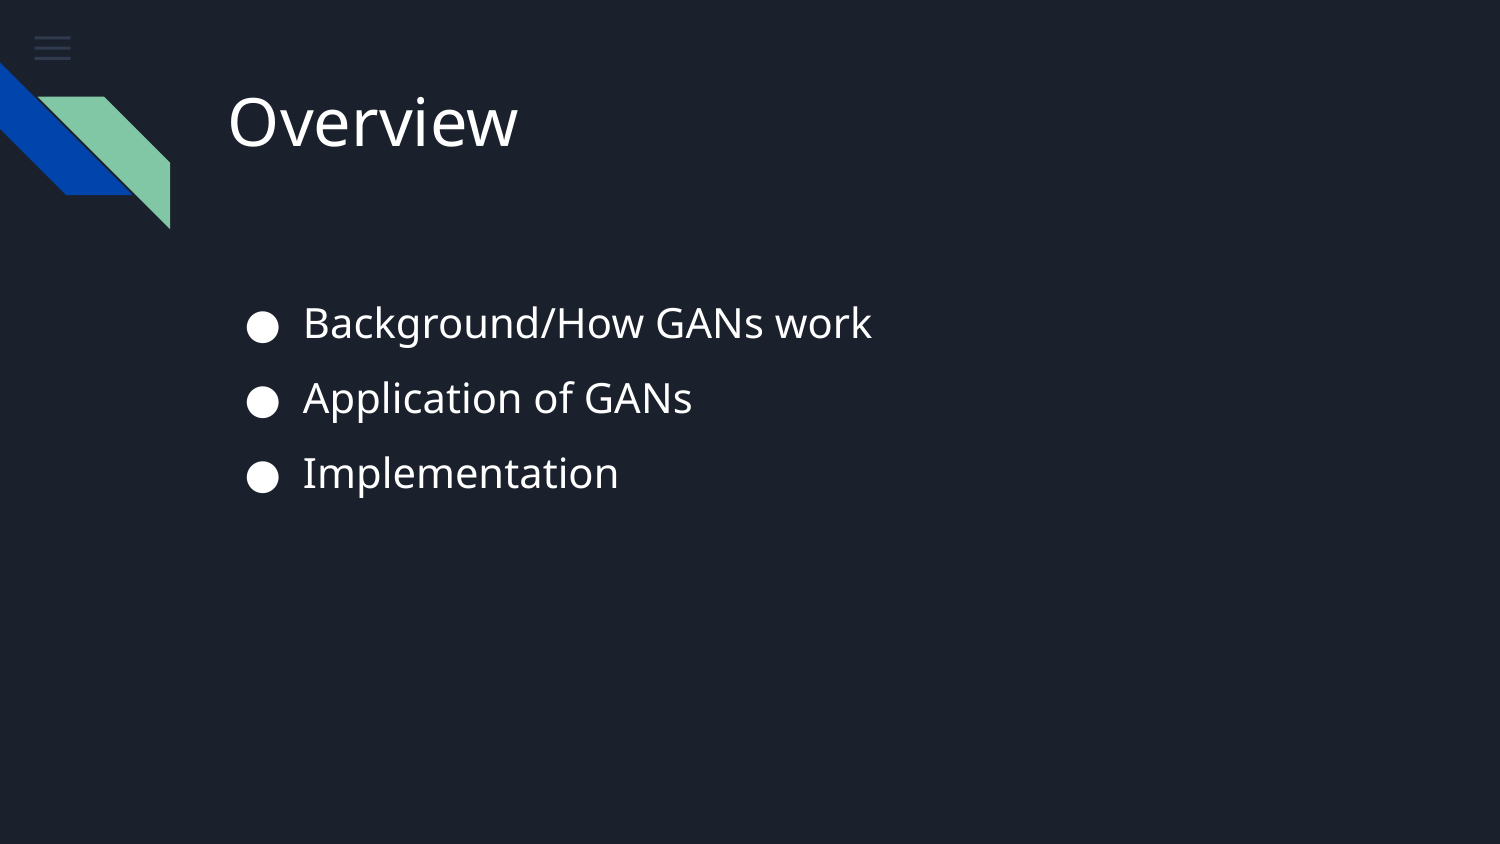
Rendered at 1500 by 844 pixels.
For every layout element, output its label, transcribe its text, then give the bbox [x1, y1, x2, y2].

list Background/How GANs work Application of GANs Implementation [212, 257, 1368, 735]
title Overview [212, 64, 1368, 215]
